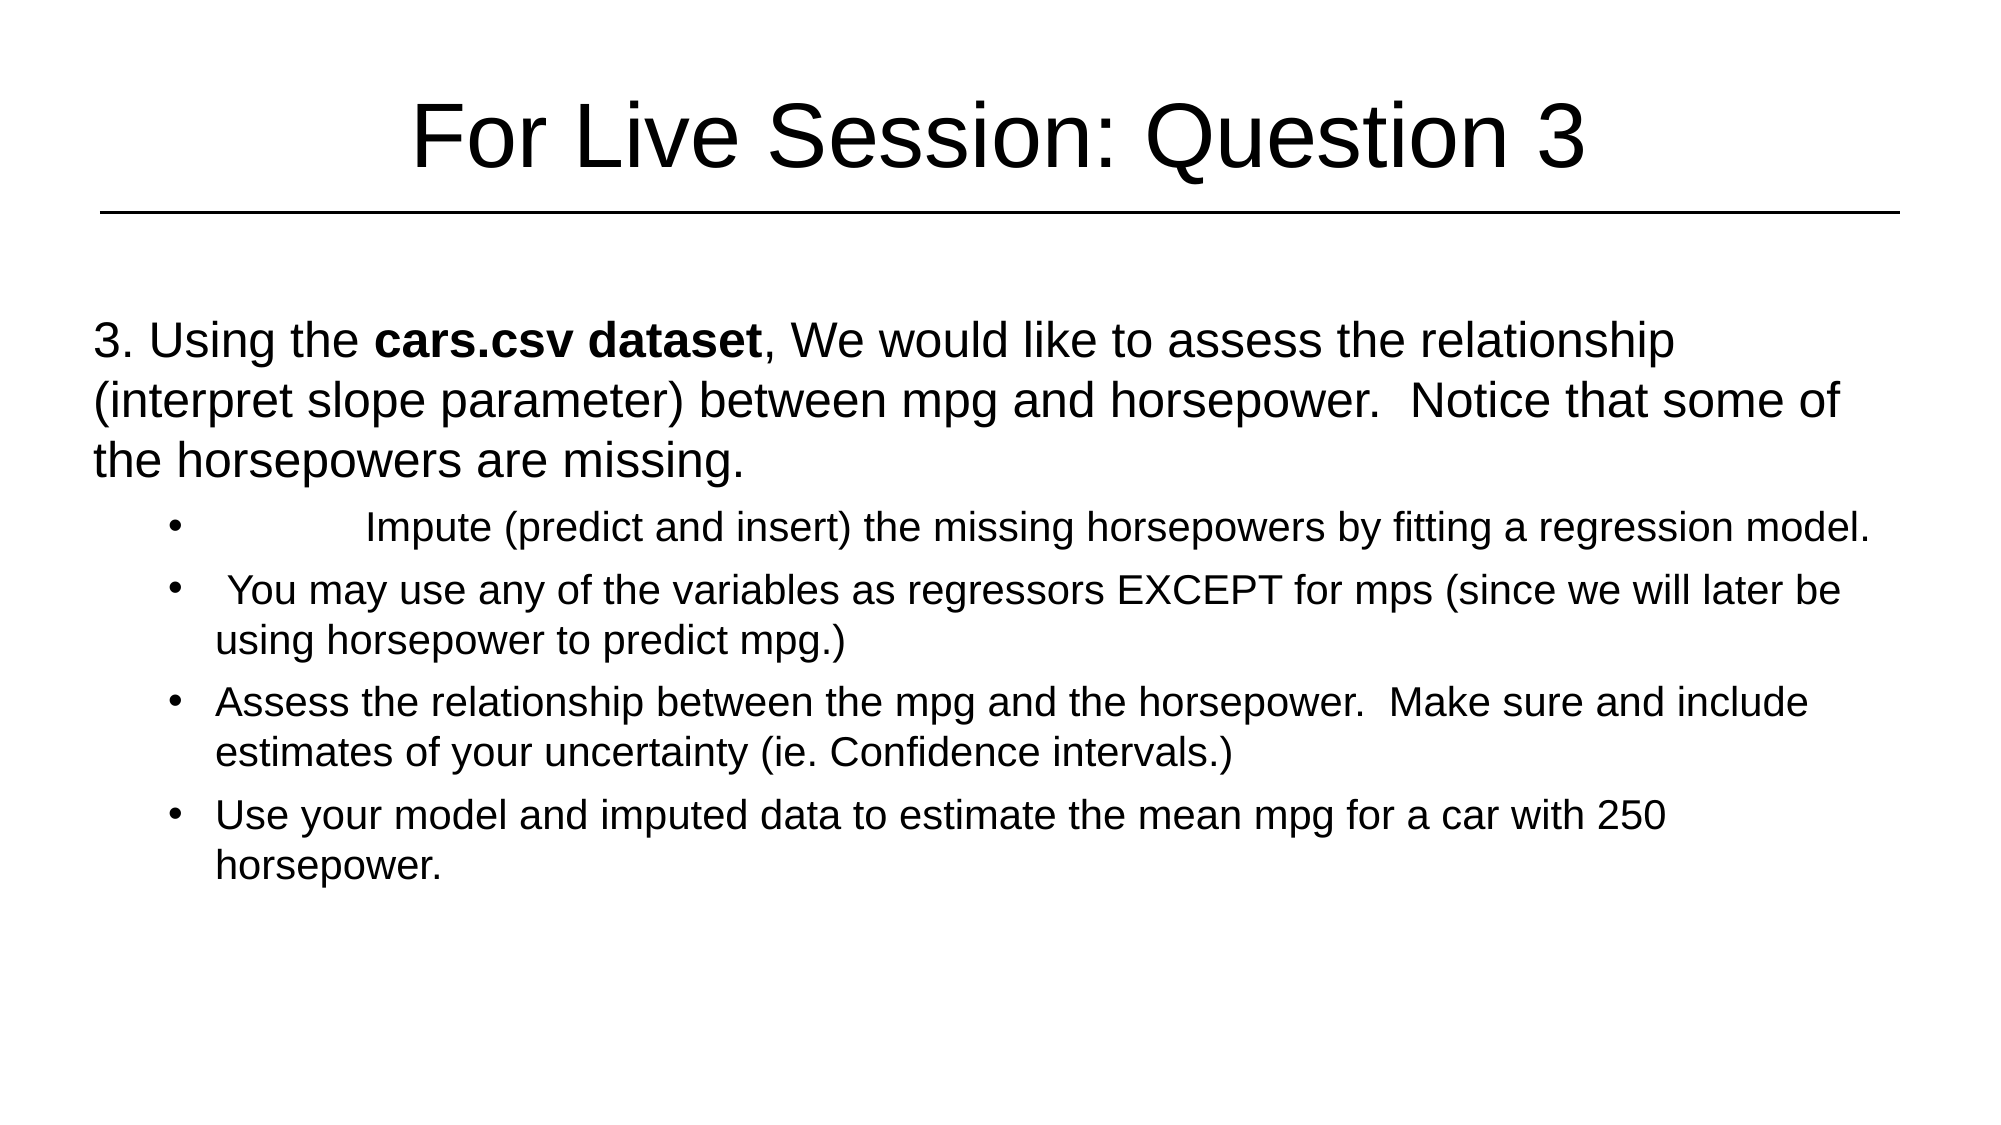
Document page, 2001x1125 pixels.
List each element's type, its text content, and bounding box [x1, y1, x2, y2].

title For Live Session: Question 3 [99, 37, 1900, 225]
list 3. Using the cars.csv dataset, We would like to assess the relationship (interpret slope parameter) between mpg and horsepower. Notice that some of the horsepowers are missing. Impute (predict and insert) the missing horsepowers by fitting a regression model. You may use any of the variables as regressors EXCEPT for mps (since we will later be using horsepower to predict mpg.) Assess the relationship between the mpg and the horsepower. Make sure and include estimates of your uncertainty (ie. Confidence intervals.) Use your model and imputed data to estimate the mean mpg for a car with 250 horsepower. [78, 299, 1900, 1125]
